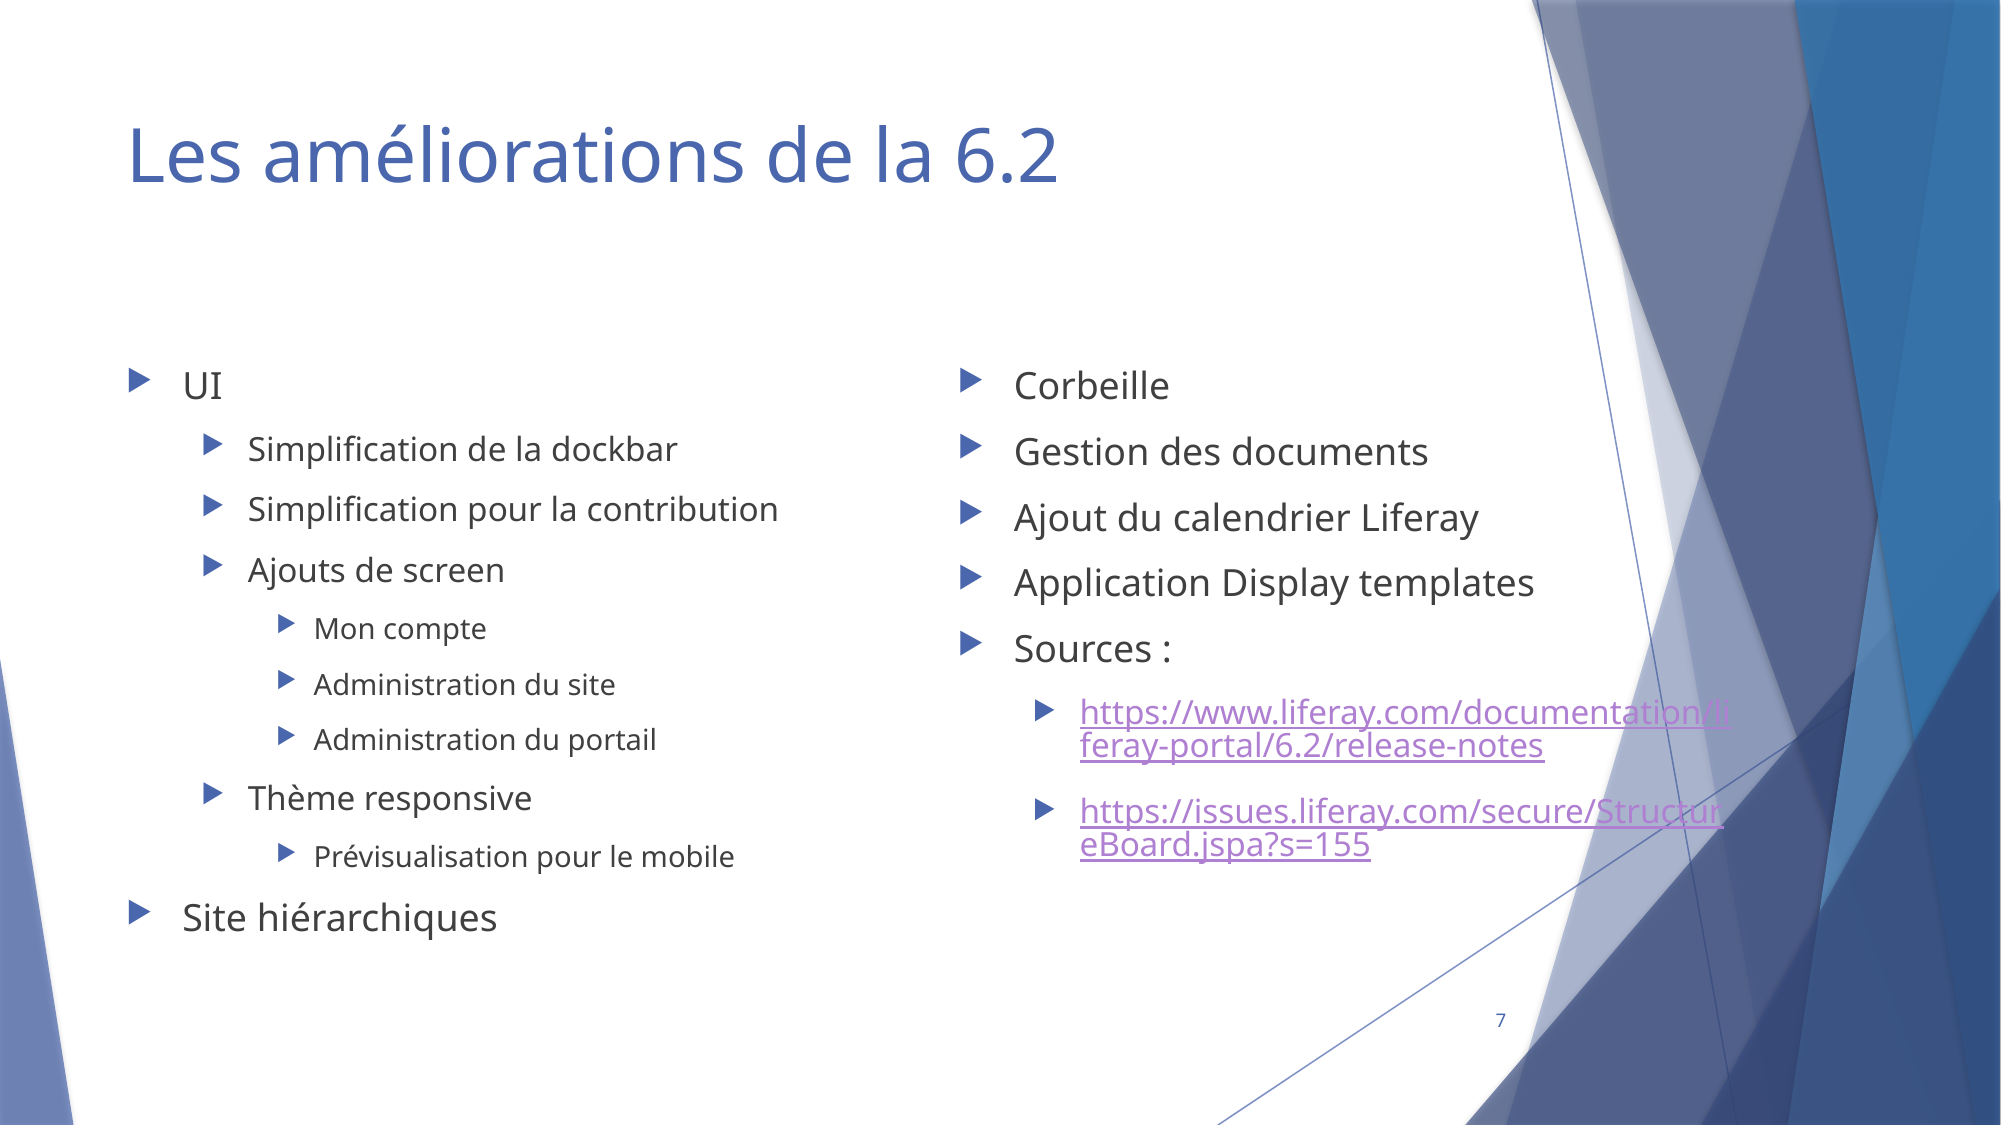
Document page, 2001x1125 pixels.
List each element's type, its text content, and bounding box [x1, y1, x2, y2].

slide_number 7 [1409, 991, 1522, 1051]
list UI Simplification de la dockbar Simplification pour la contribution Ajouts de screen Mon compte Administration du site Administration du portail Thème responsive Prévisualisation pour le mobile Site hiérarchiques [111, 354, 918, 992]
text_box Corbeille Gestion des documents Ajout du calendrier Liferay Application Display templates Sources : https://www.liferay.com/documentation/liferay-portal/6.2/release-notes https://issues.liferay.com/secure/StructureBoard.jspa?s=155 [942, 354, 1749, 991]
title Les améliorations de la 6.2 [111, 99, 1522, 317]
